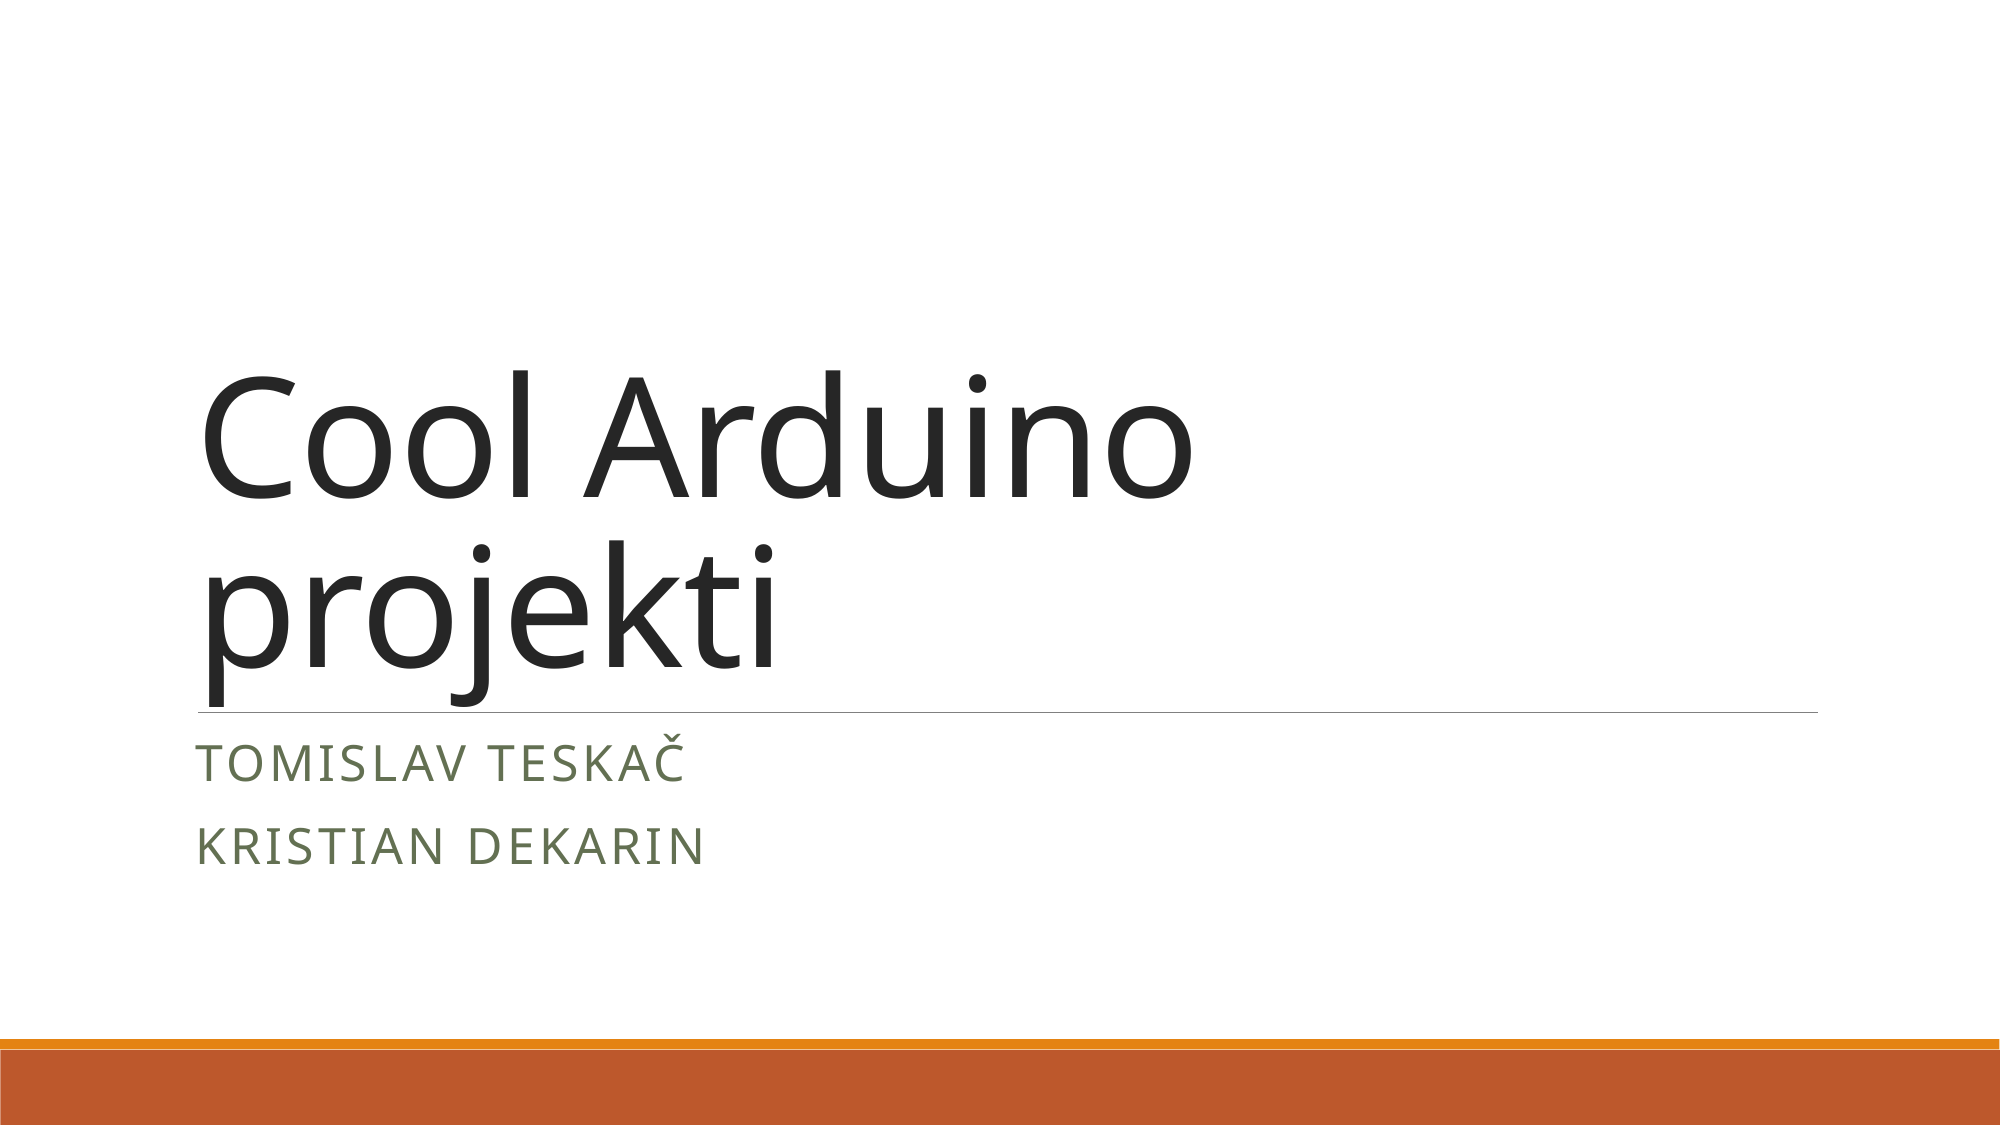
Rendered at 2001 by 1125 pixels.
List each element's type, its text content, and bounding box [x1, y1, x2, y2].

subtitle Tomislav Teskač Kristian Dekarin [180, 730, 1831, 919]
title Cool Arduino projekti [180, 124, 1830, 710]
